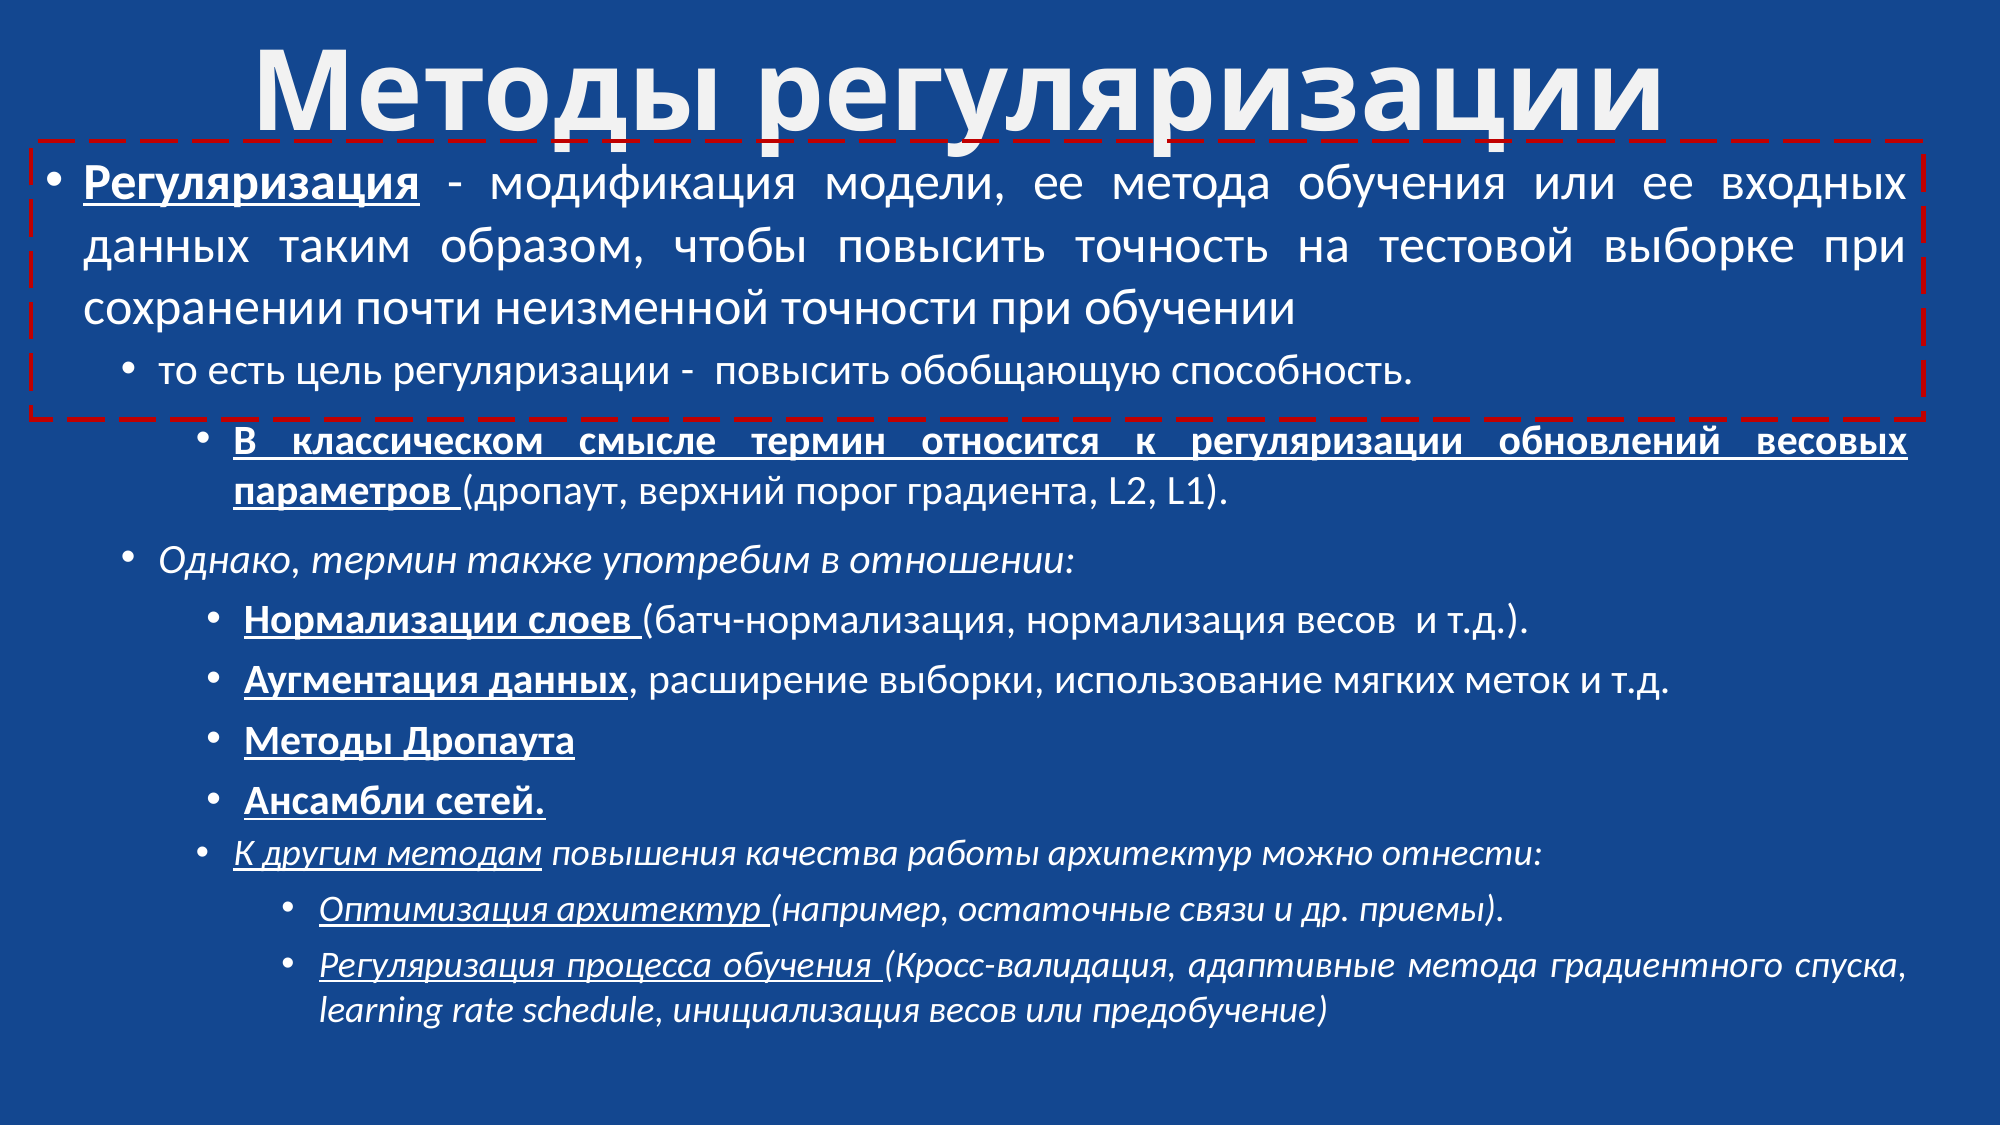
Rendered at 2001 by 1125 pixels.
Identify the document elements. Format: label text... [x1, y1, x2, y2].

text_box [30, 140, 1924, 421]
list Регуляризация - модификация модели, ее метода обучения или ее входных данных таким образом, чтобы повысить точность на тестовой выборке при сохранении почти неизменной точности при обучении то есть цель регуляризации - повысить обобщающую способность. В классическом смысле термин относится к регуляризации обновлений весовых параметров (дропаут, верхний порог градиента, L2, L1). Однако, термин также употребим в отношении: Нормализации слоев (батч-нормализация, нормализация весов и т.д.). Аугментация данных, расширение выборки, использование мягких меток и т.д. Методы Дропаута Ансамбли сетей. К другим методам повышения качества работы архитектур можно отнести: Оптимизация архитектур (например, остаточные связи и др. приемы). Регуляризация процесса обучения (Кросс-валидация, адаптивные метода градиентного спуска, learning rate schedule, инициализация весов или предобучение) [30, 420, 1924, 1123]
title Методы регуляризации [76, 47, 1843, 140]
